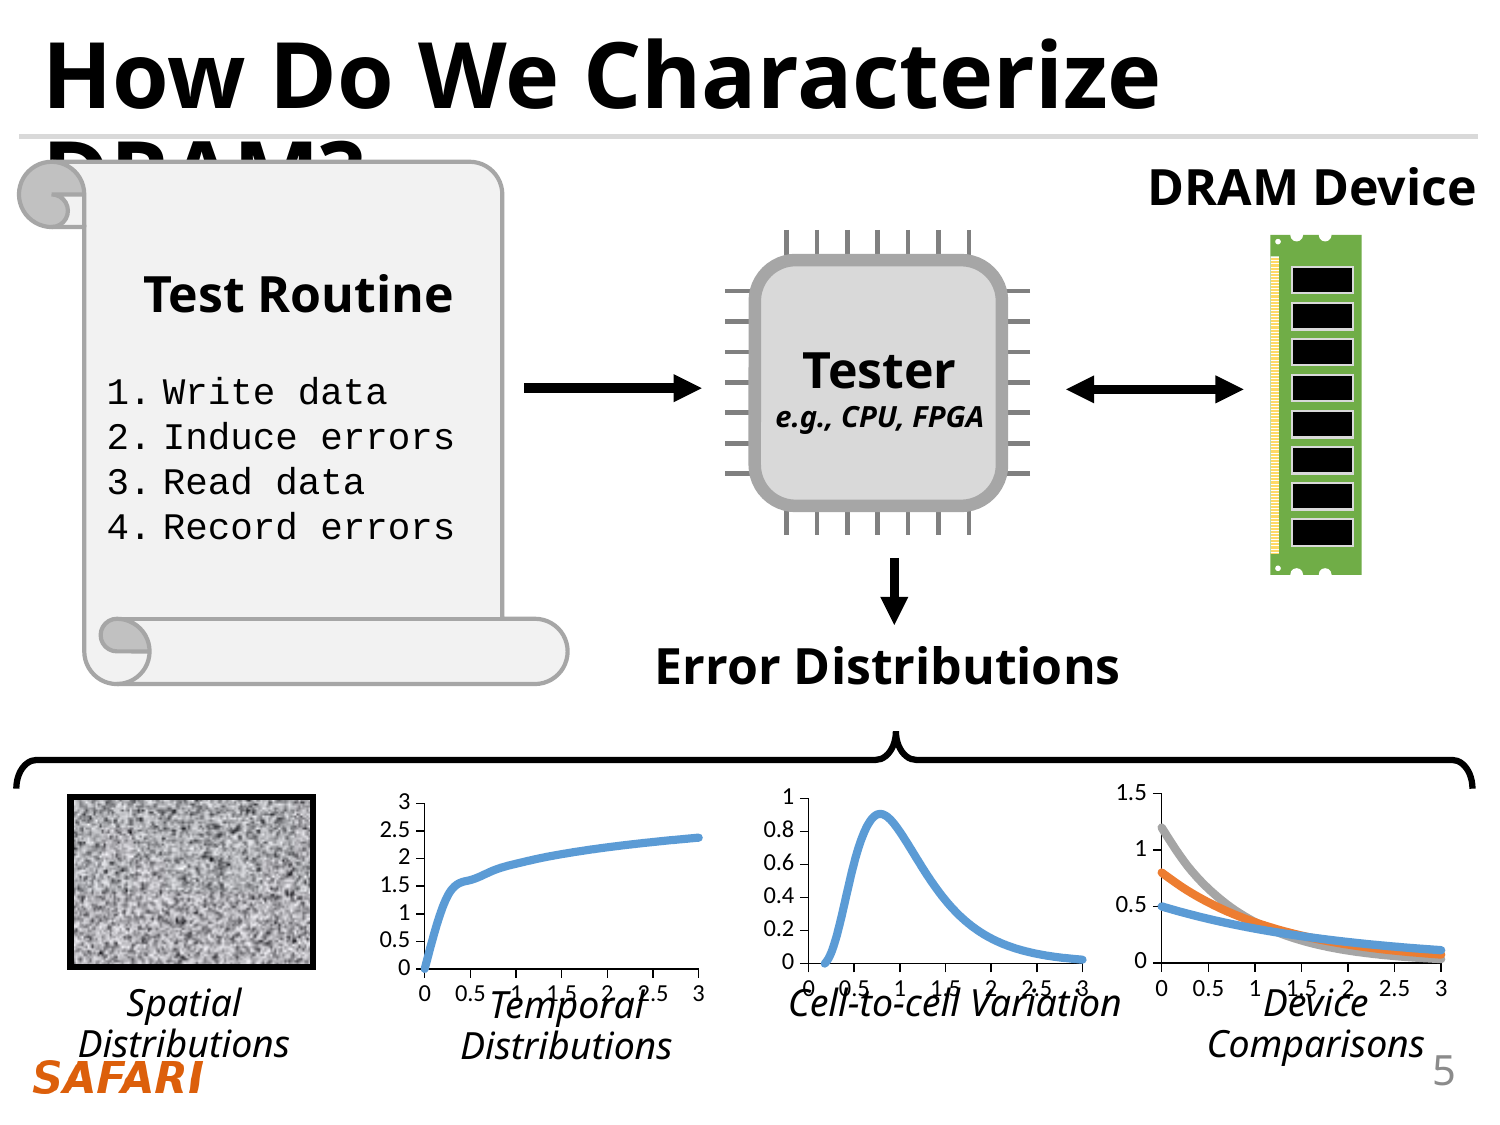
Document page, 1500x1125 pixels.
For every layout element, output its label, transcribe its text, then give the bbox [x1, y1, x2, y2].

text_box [18, 161, 568, 684]
picture [31, 1051, 209, 1104]
chart [379, 786, 716, 1008]
text_box Device Comparisons [1134, 977, 1498, 1024]
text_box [725, 229, 1031, 535]
chart [1115, 781, 1452, 1003]
text_box Error Distributions [609, 626, 1166, 702]
chart [763, 781, 1100, 1003]
text_box [70, 796, 314, 968]
text_box [15, 731, 1474, 789]
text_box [1140, 359, 1491, 451]
title How Do We Characterize DRAM? [27, 21, 1487, 122]
text_box Spatial Distributions [3, 977, 366, 1024]
list DRAM Device [1119, 154, 1500, 225]
text_box Cell-to-cell Variation [769, 977, 1134, 1024]
text_box Temporal Distributions [365, 979, 769, 1025]
